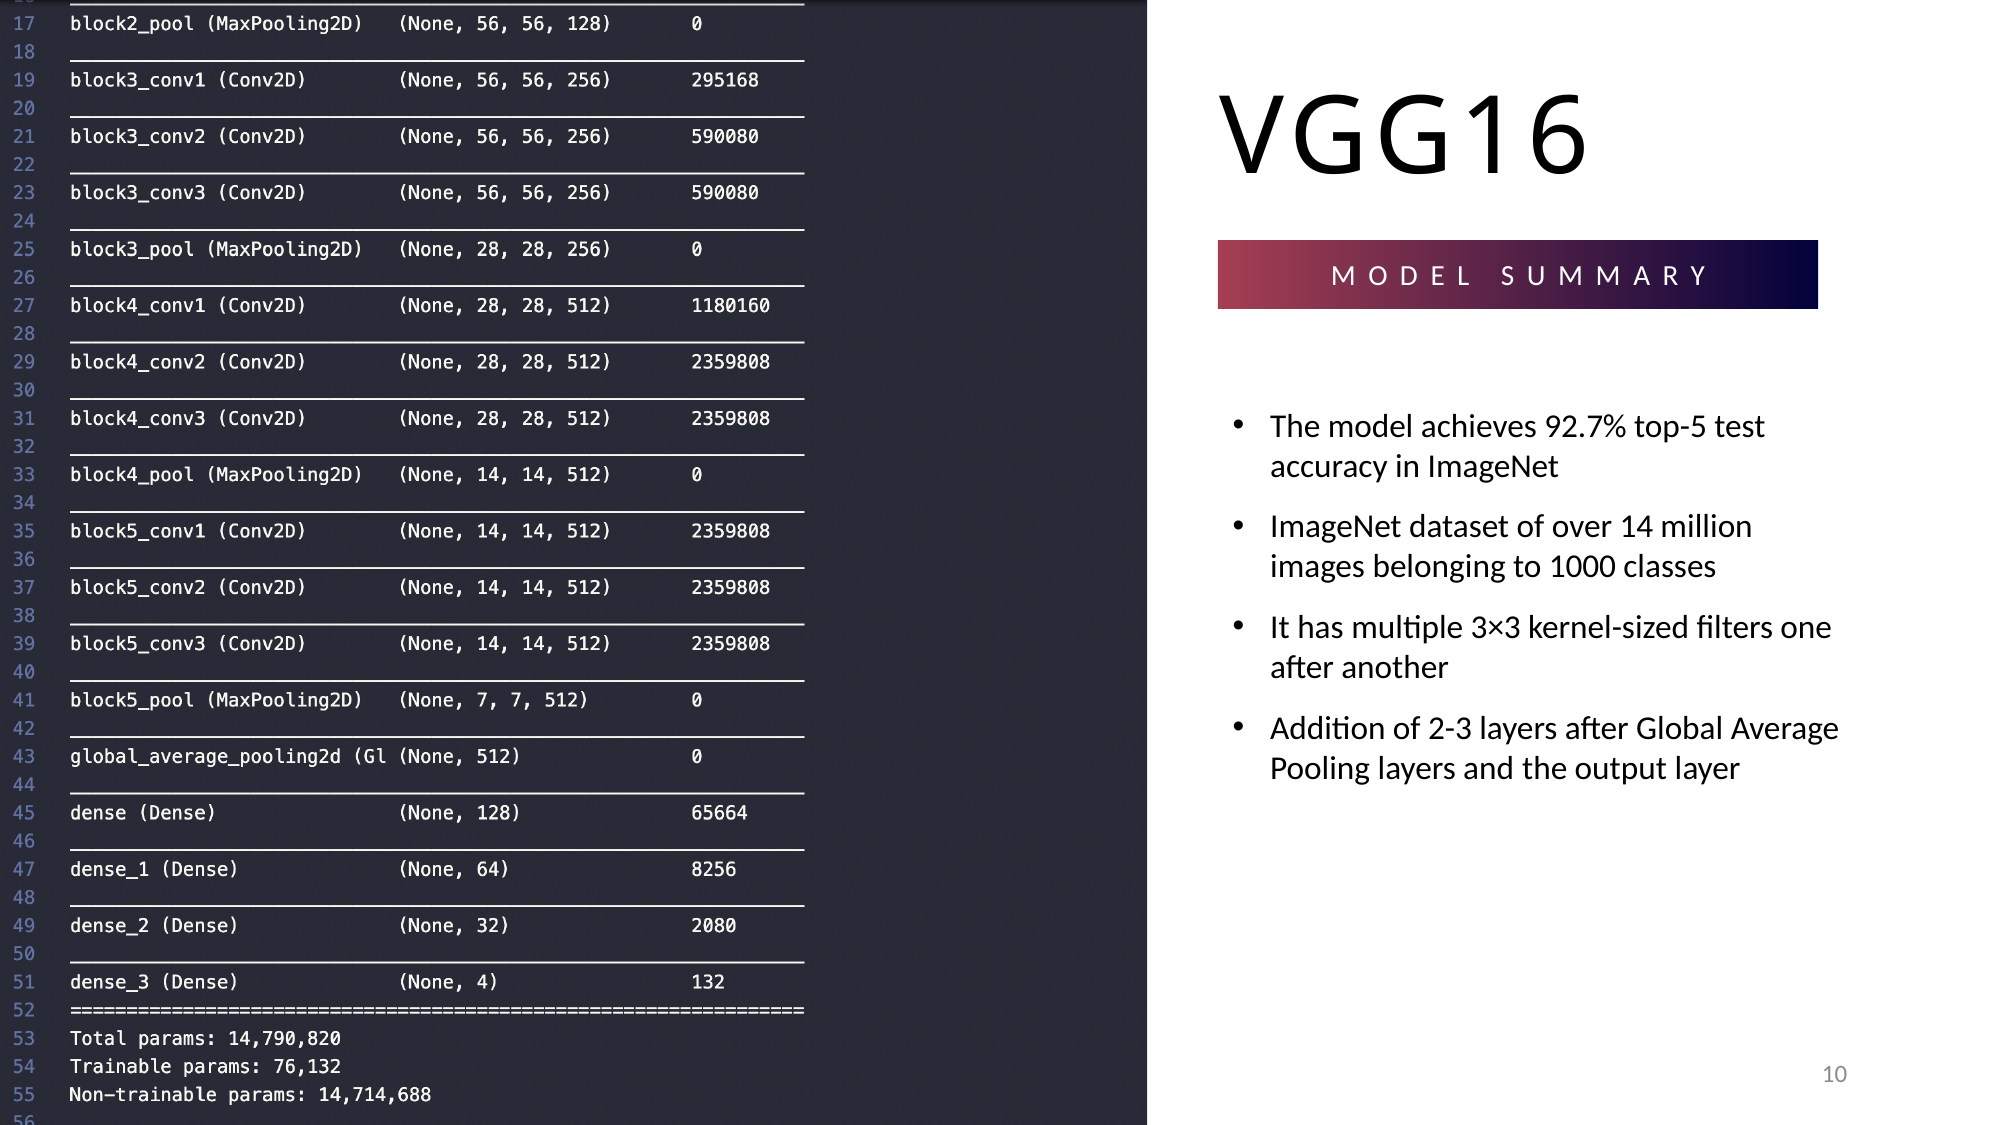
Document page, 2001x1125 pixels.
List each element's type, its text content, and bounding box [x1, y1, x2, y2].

text_box The model achieves 92.7% top-5 test accuracy in ImageNet ImageNet dataset of over 14 million images belonging to 1000 classes It has multiple 3×3 kernel-sized filters one after another Addition of 2-3 layers after Global Average Pooling layers and the output layer [1217, 396, 1871, 794]
picture [0, 0, 1148, 1125]
title VGG16 [1204, 27, 1631, 205]
text_box [1148, 0, 2000, 1125]
slide_number 10 [1412, 1042, 1863, 1103]
text_box MODEL SUMMARY [1217, 240, 1819, 309]
